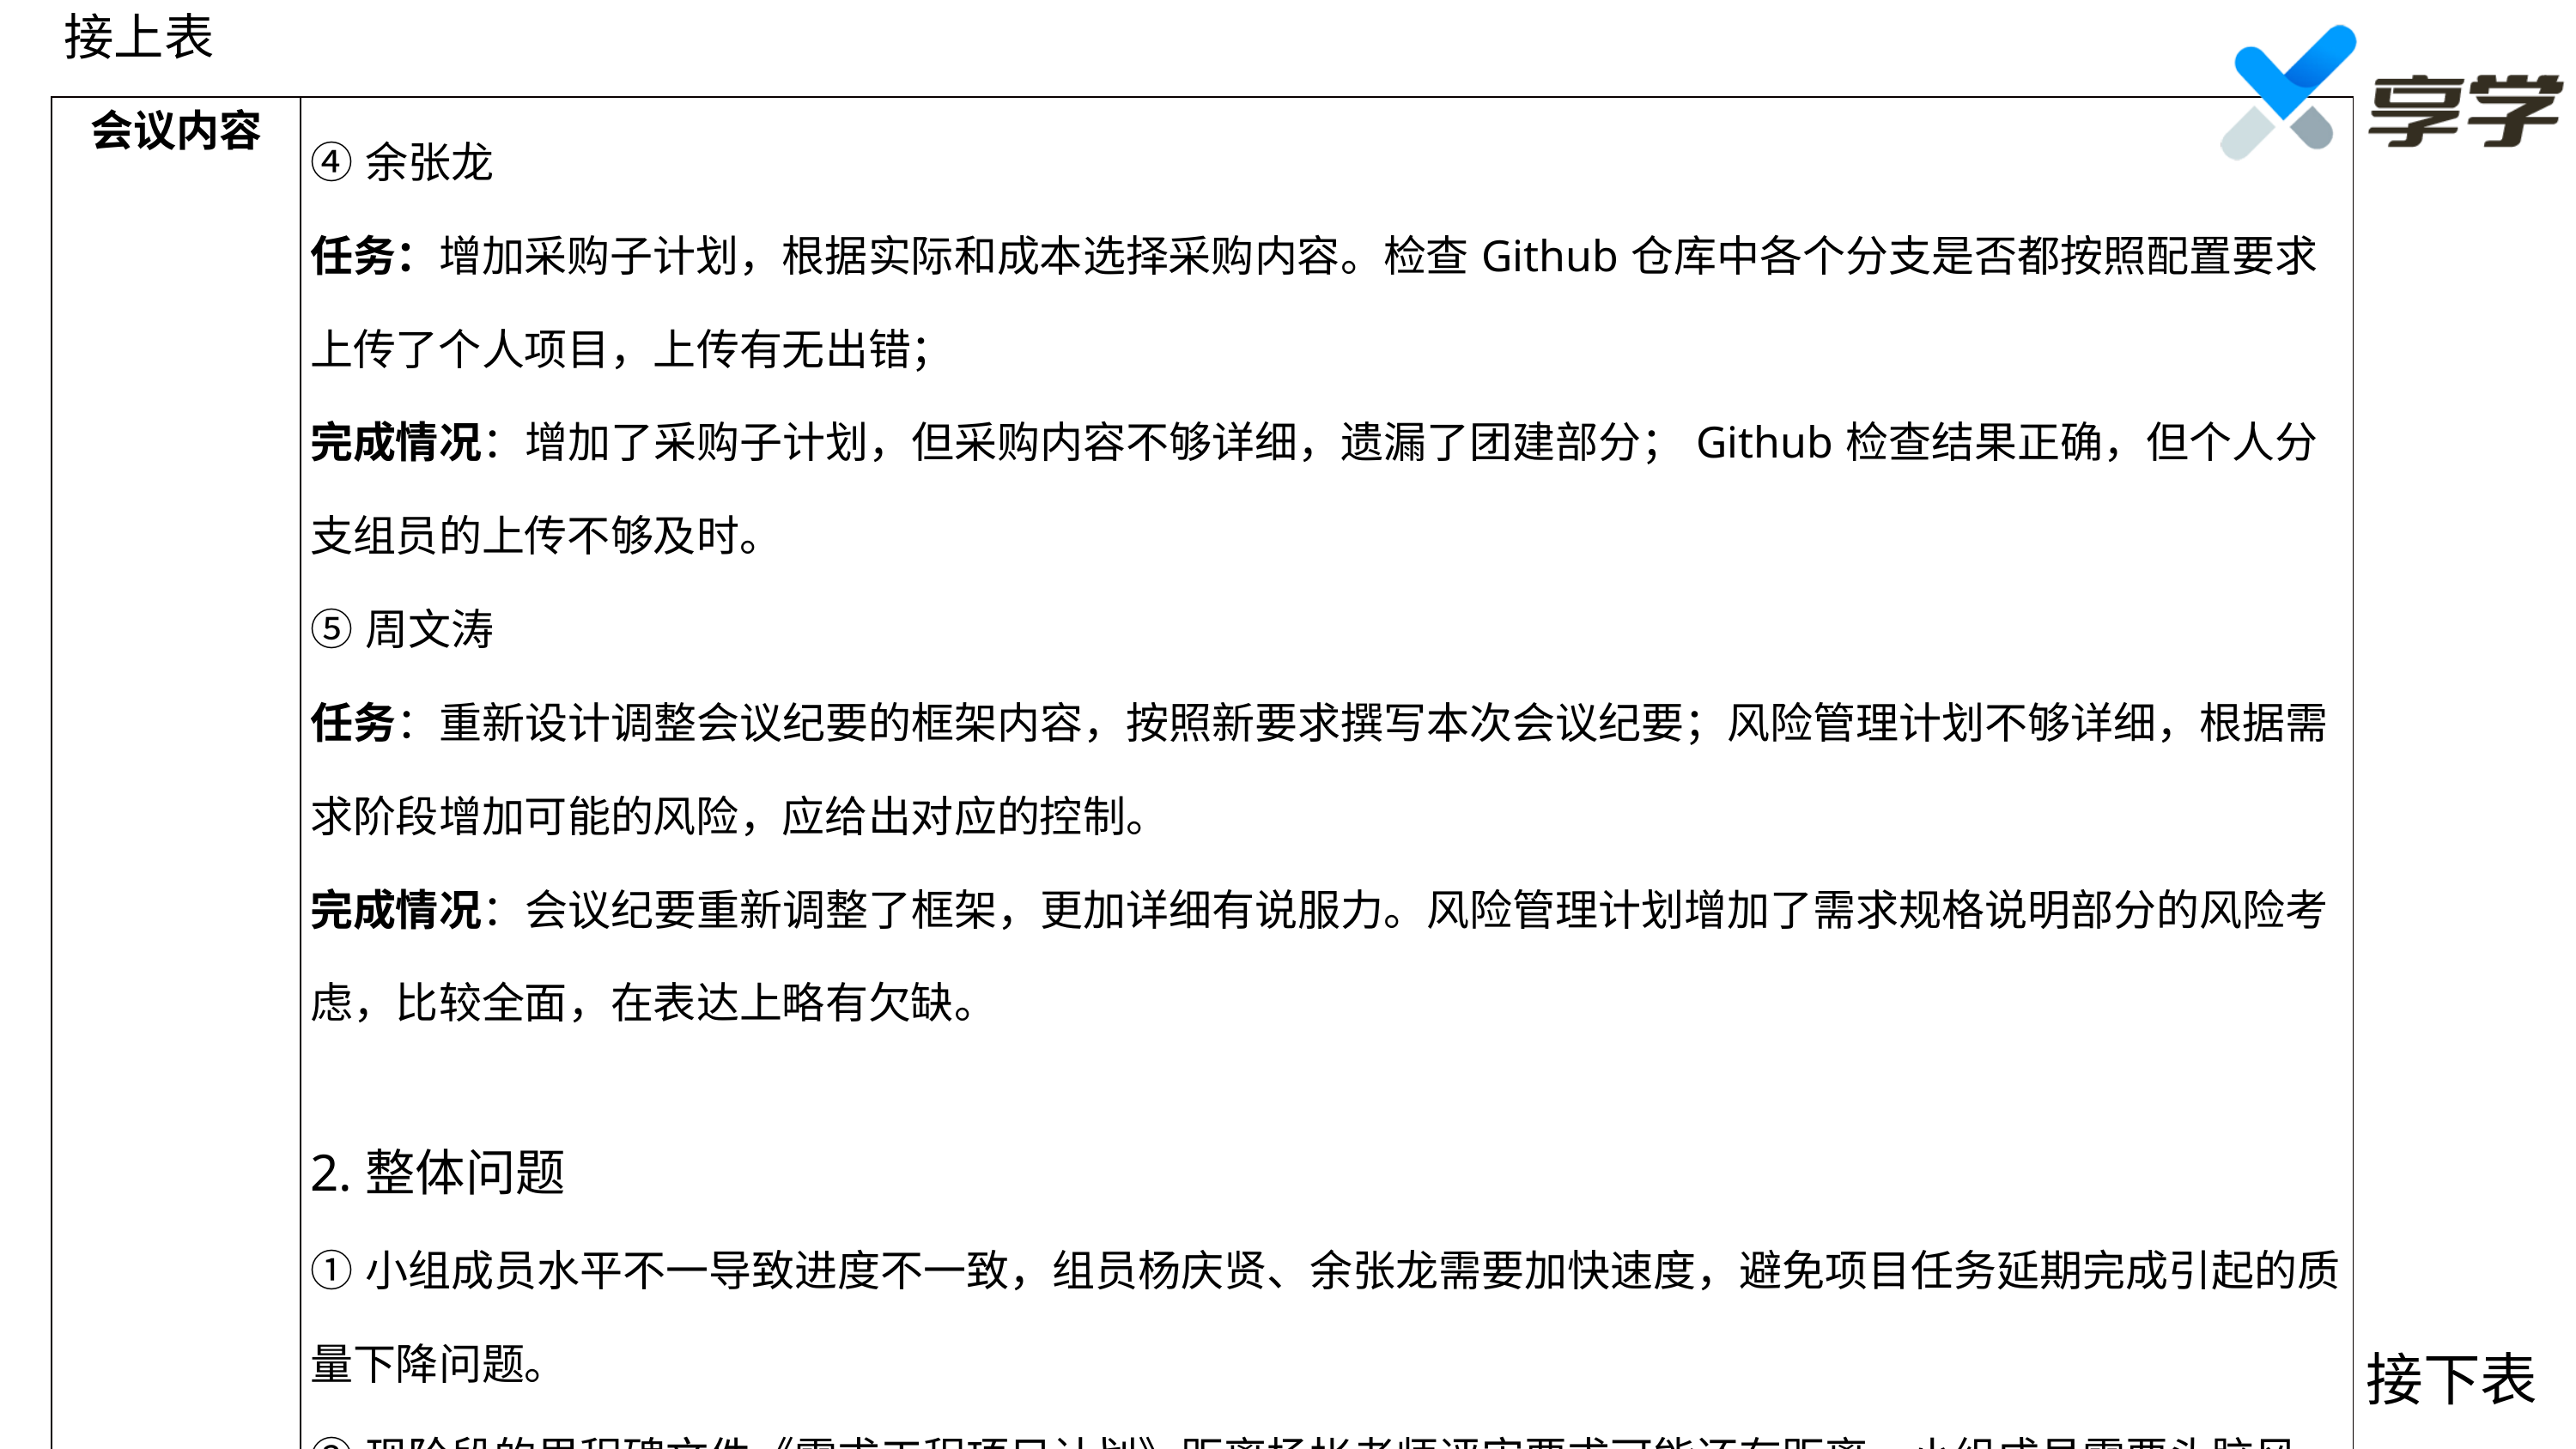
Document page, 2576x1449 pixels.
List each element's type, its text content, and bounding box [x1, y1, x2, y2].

picture [2182, 0, 2576, 215]
text_box 接下表 [2353, 1337, 2576, 1418]
table_header ④余张龙 任务：增加采购子计划，根据实际和成本选择采购内容。检查Github仓库中各个分支是否都按照配置要求上传了个人项目，上传有无出错； 完成情况：增加了采购子计划，但采购内容不够详细，遗漏了团建部分；Github检查结果正确，但个人分支组员的上传不够及时。 ⑤周文涛 任务：重新设计调整会议纪要的框架内容，按照新要求撰写本次会议纪要；风险管理计划不够详细，根据需求阶段增加可能的风险，应给出对应的控制。 完成情况：会议纪要重新调整了框架，更加详细有说服力。风险管理计划增加了需求规格说明部分的风险考虑，比较全面，在表达上略有欠缺。 2.整体问题 ①小组成员水平不一导致进度不一致，组员杨庆贤、余张龙需要加快速度，避免项目任务延期完成引起的质量下降问题。 ②现阶段的里程碑文件《需求工程项目计划》距离杨枨老师评审要求可能还有距离，小组成员需要头脑风暴，加快完善。 ③UML系列课程的自学应该提上议程。 [301, 98, 2353, 1449]
table_header 会议内容 [52, 98, 300, 1449]
text_box 接上表 [52, 0, 415, 72]
